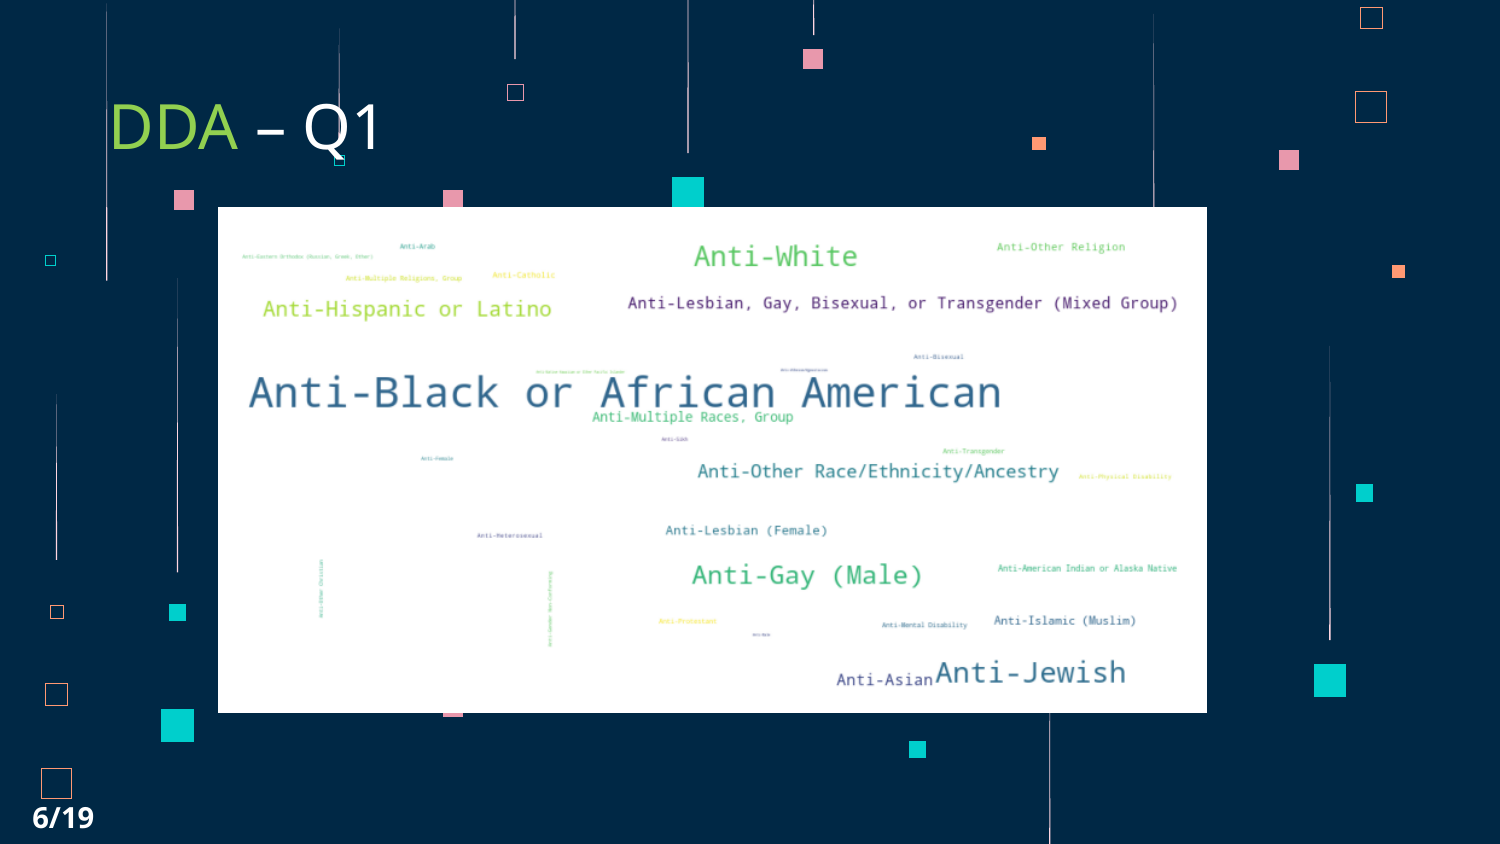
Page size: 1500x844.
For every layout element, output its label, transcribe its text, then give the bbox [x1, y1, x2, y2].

text_box 6/19 [17, 791, 133, 842]
picture [218, 207, 1207, 713]
text_box DDA – Q1 [93, 77, 870, 172]
